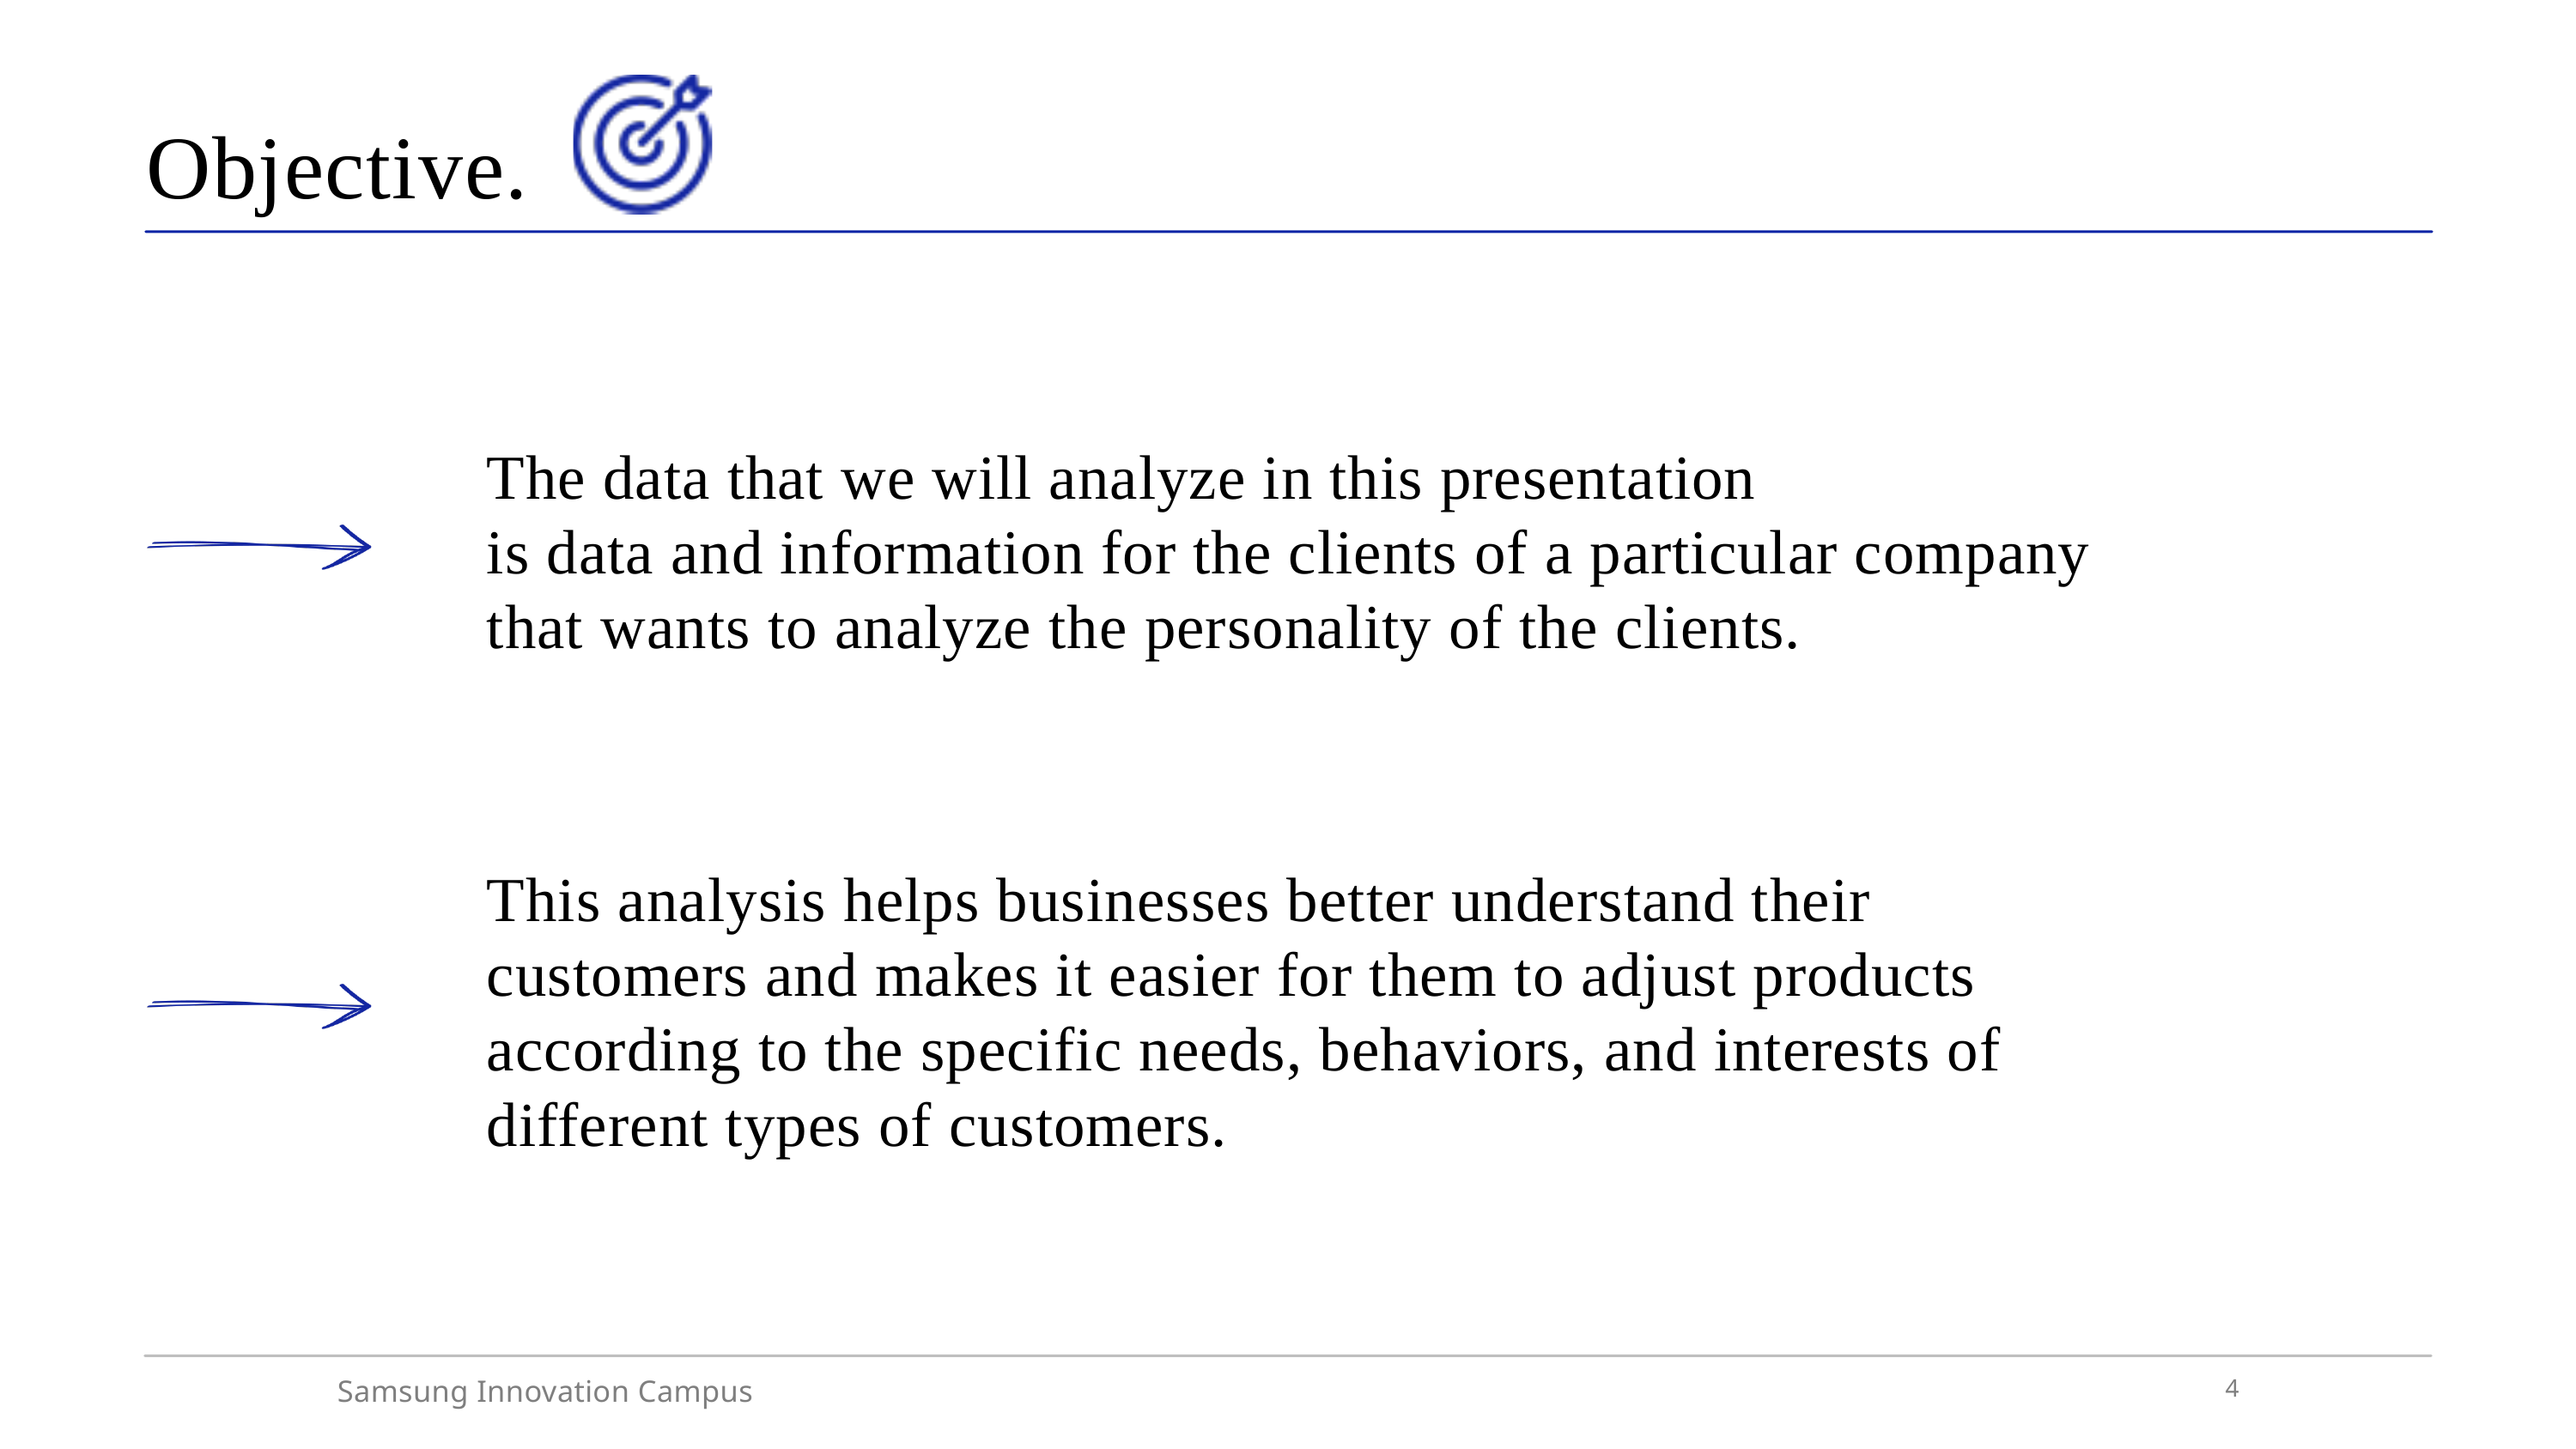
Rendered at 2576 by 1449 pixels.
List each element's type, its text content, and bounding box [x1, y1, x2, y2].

text_box 4 [2109, 1372, 2239, 1402]
text_box The data that we will analyze in this presentation is data and information for the clients of a particular company that wants to analyze the personality of the clients. [486, 436, 2110, 662]
text_box [573, 75, 713, 215]
text_box [145, 983, 372, 1029]
text_box Samsung Innovation Campus [337, 1372, 948, 1409]
text_box Objective. [145, 109, 530, 217]
text_box This analysis helps businesses better understand their customers and makes it easier for them to adjust products according to the specific needs, behaviors, and interests of different types of customers. [486, 858, 2110, 1160]
text_box [145, 524, 372, 570]
